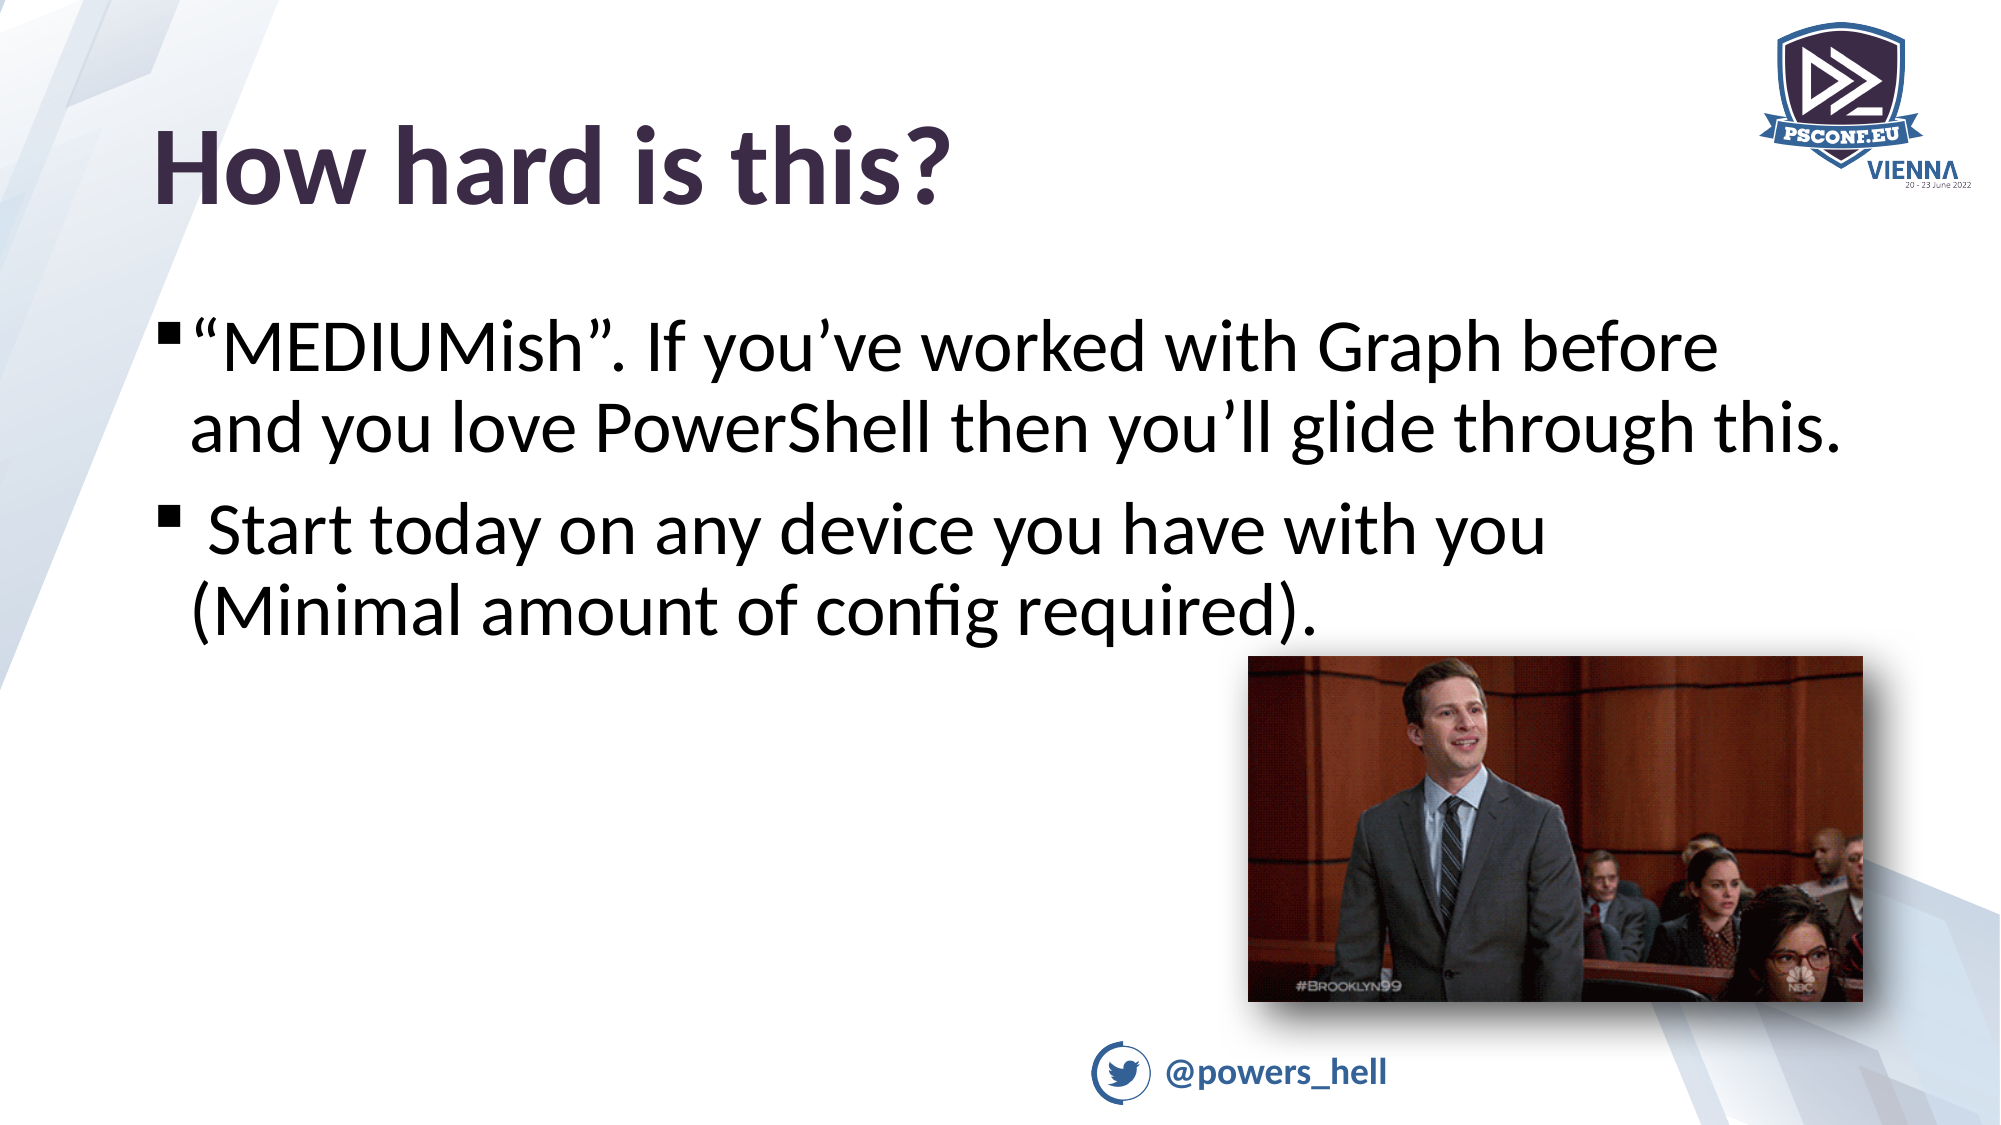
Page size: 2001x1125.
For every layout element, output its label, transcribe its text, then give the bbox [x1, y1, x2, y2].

title How hard is this? [137, 59, 1735, 278]
picture [0, 0, 2000, 1125]
list “MEDIUMish”. If you’ve worked with Graph before and you love PowerShell then you’ll glide through this. Start today on any device you have with you (Minimal amount of config required). [137, 299, 1863, 1014]
